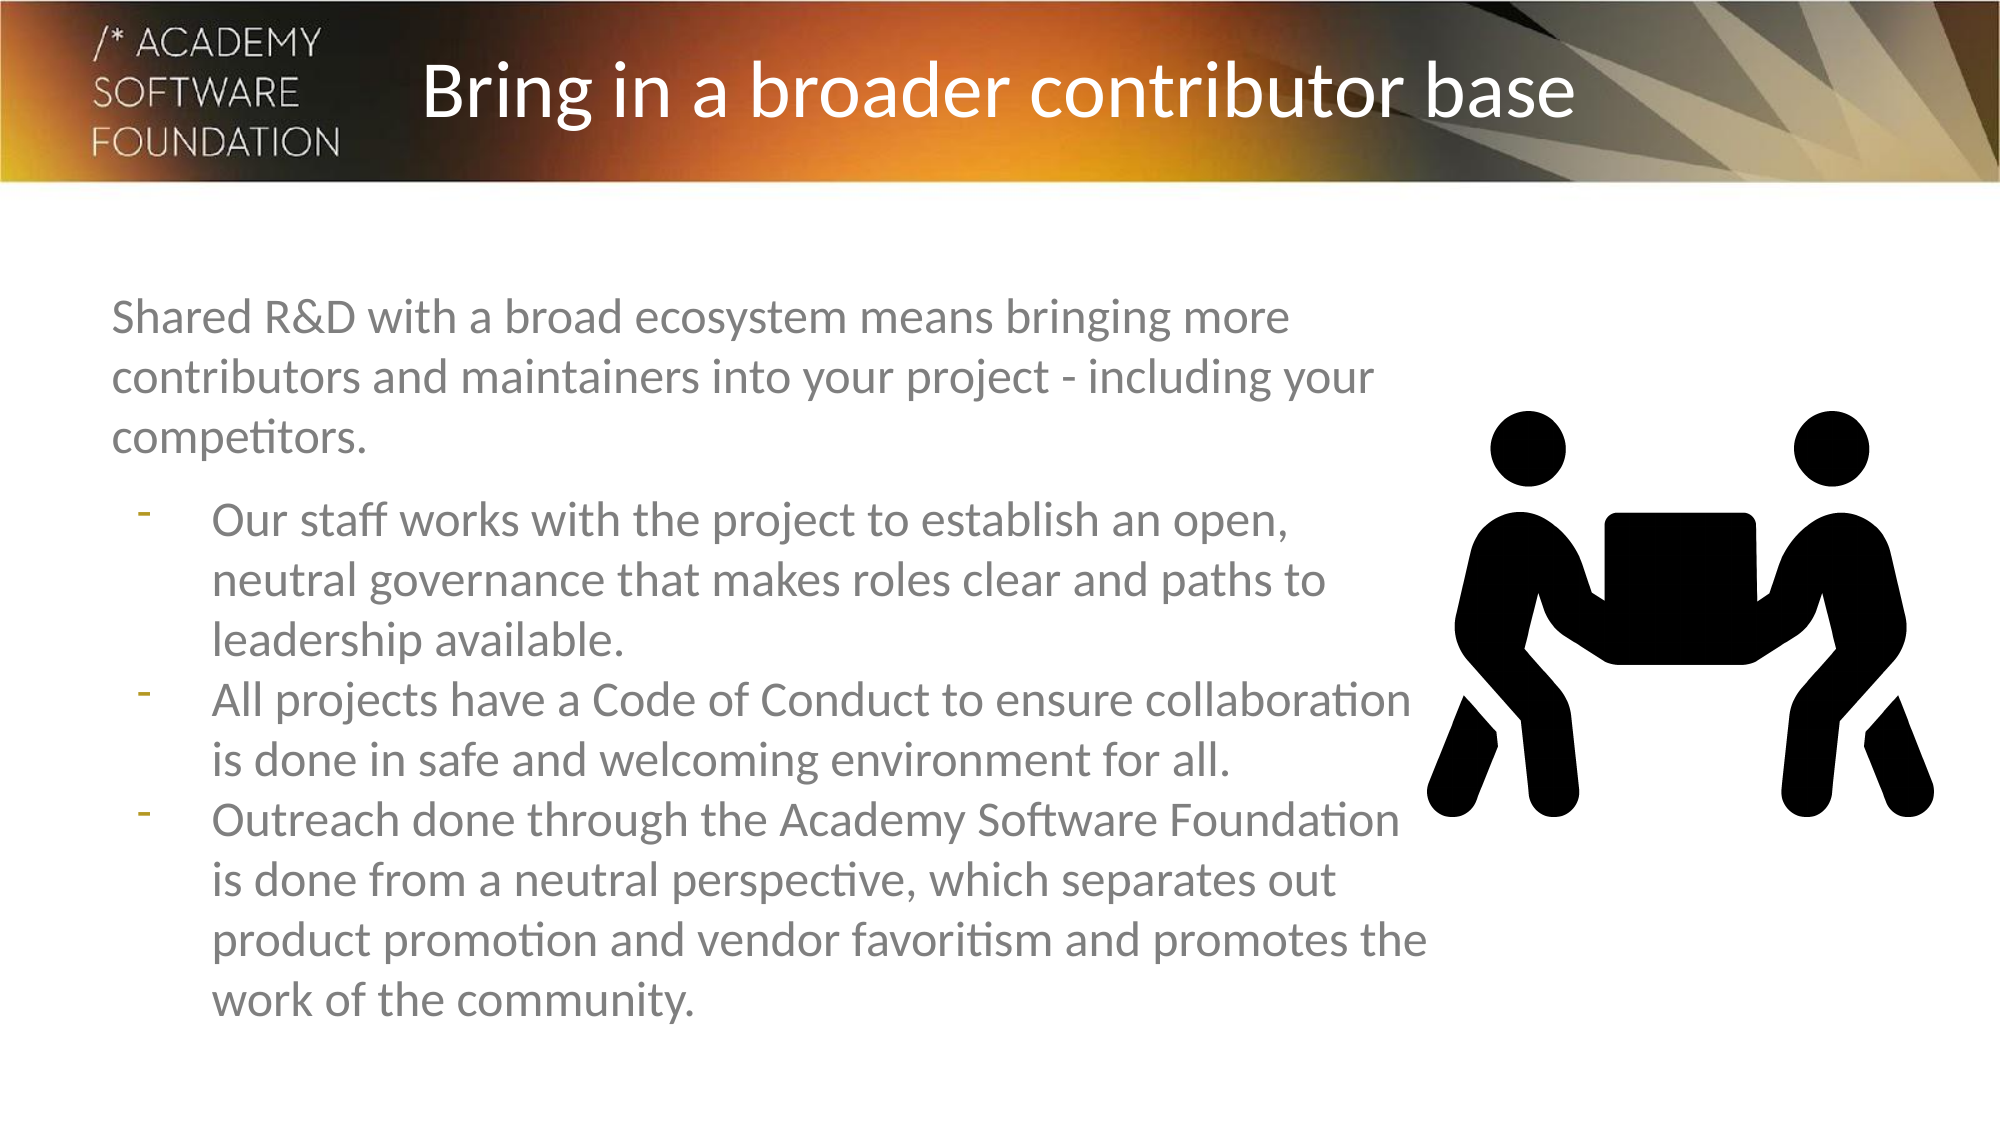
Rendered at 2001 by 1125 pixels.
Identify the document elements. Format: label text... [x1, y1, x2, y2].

title Bring in a broader contributor base [347, 0, 1653, 182]
list Shared R&D with a broad ecosystem means bringing more contributors and maintainers into your project - including your competitors. Our staff works with the project to establish an open, neutral governance that makes roles clear and paths to leadership available. All projects have a Code of Conduct to ensure collaboration is done in safe and welcoming environment for all. Outreach done through the Academy Software Foundation is done from a neutral perspective, which separates out product promotion and vendor favoritism and promotes the work of the community. [91, 263, 1449, 1017]
picture [0, 0, 2000, 1125]
